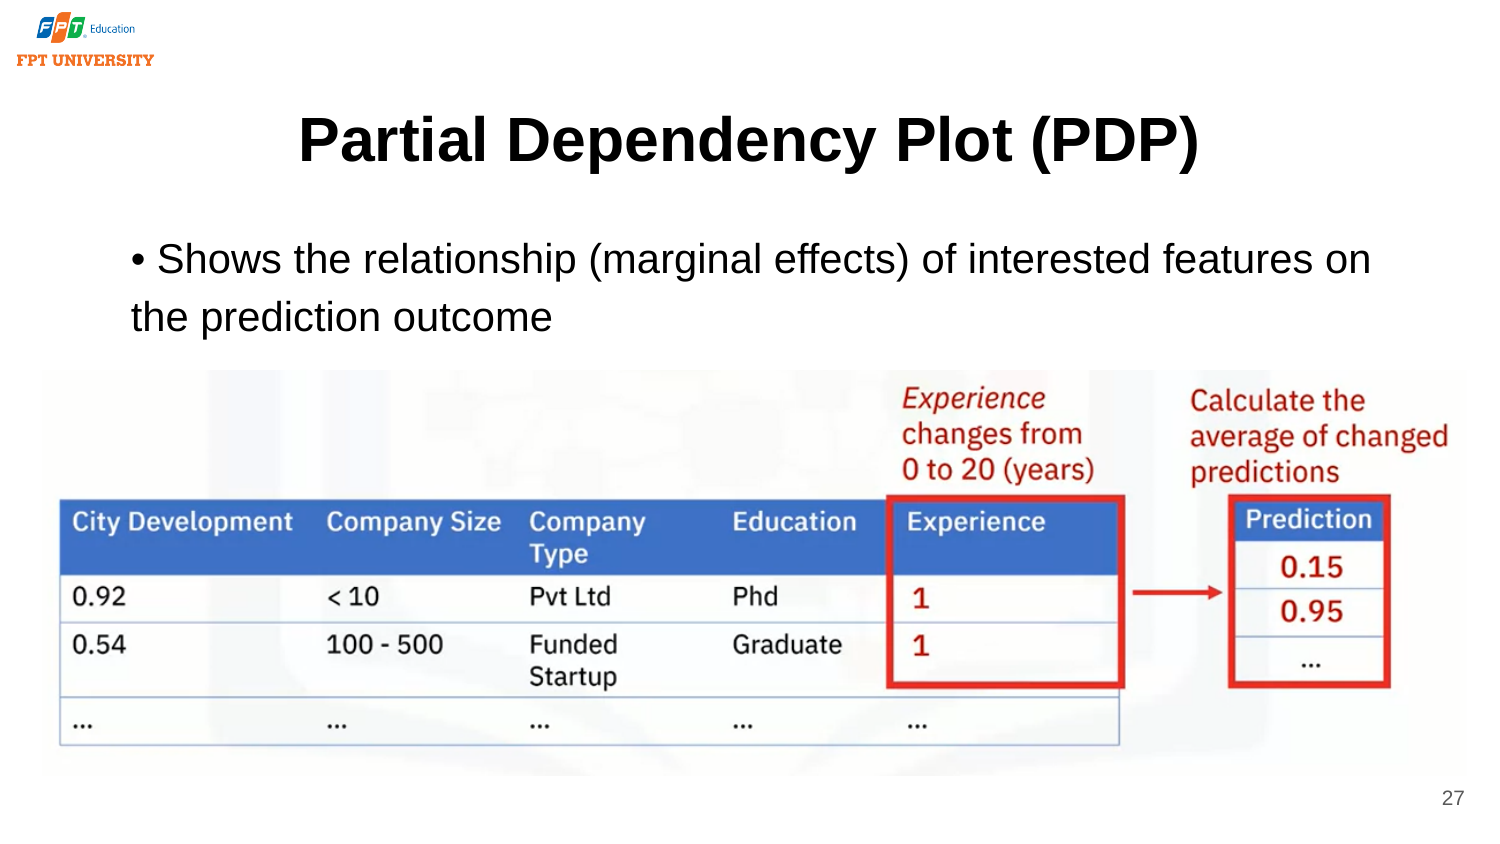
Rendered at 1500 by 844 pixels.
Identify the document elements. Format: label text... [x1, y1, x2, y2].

list • Shows the relationship (marginal effects) of interested features on the prediction outcome [115, 209, 1393, 368]
picture [11, 1, 160, 77]
slide_number 27 [1389, 764, 1480, 830]
title Partial Dependency Plot (PDP) [51, 72, 1449, 167]
picture [42, 369, 1467, 776]
